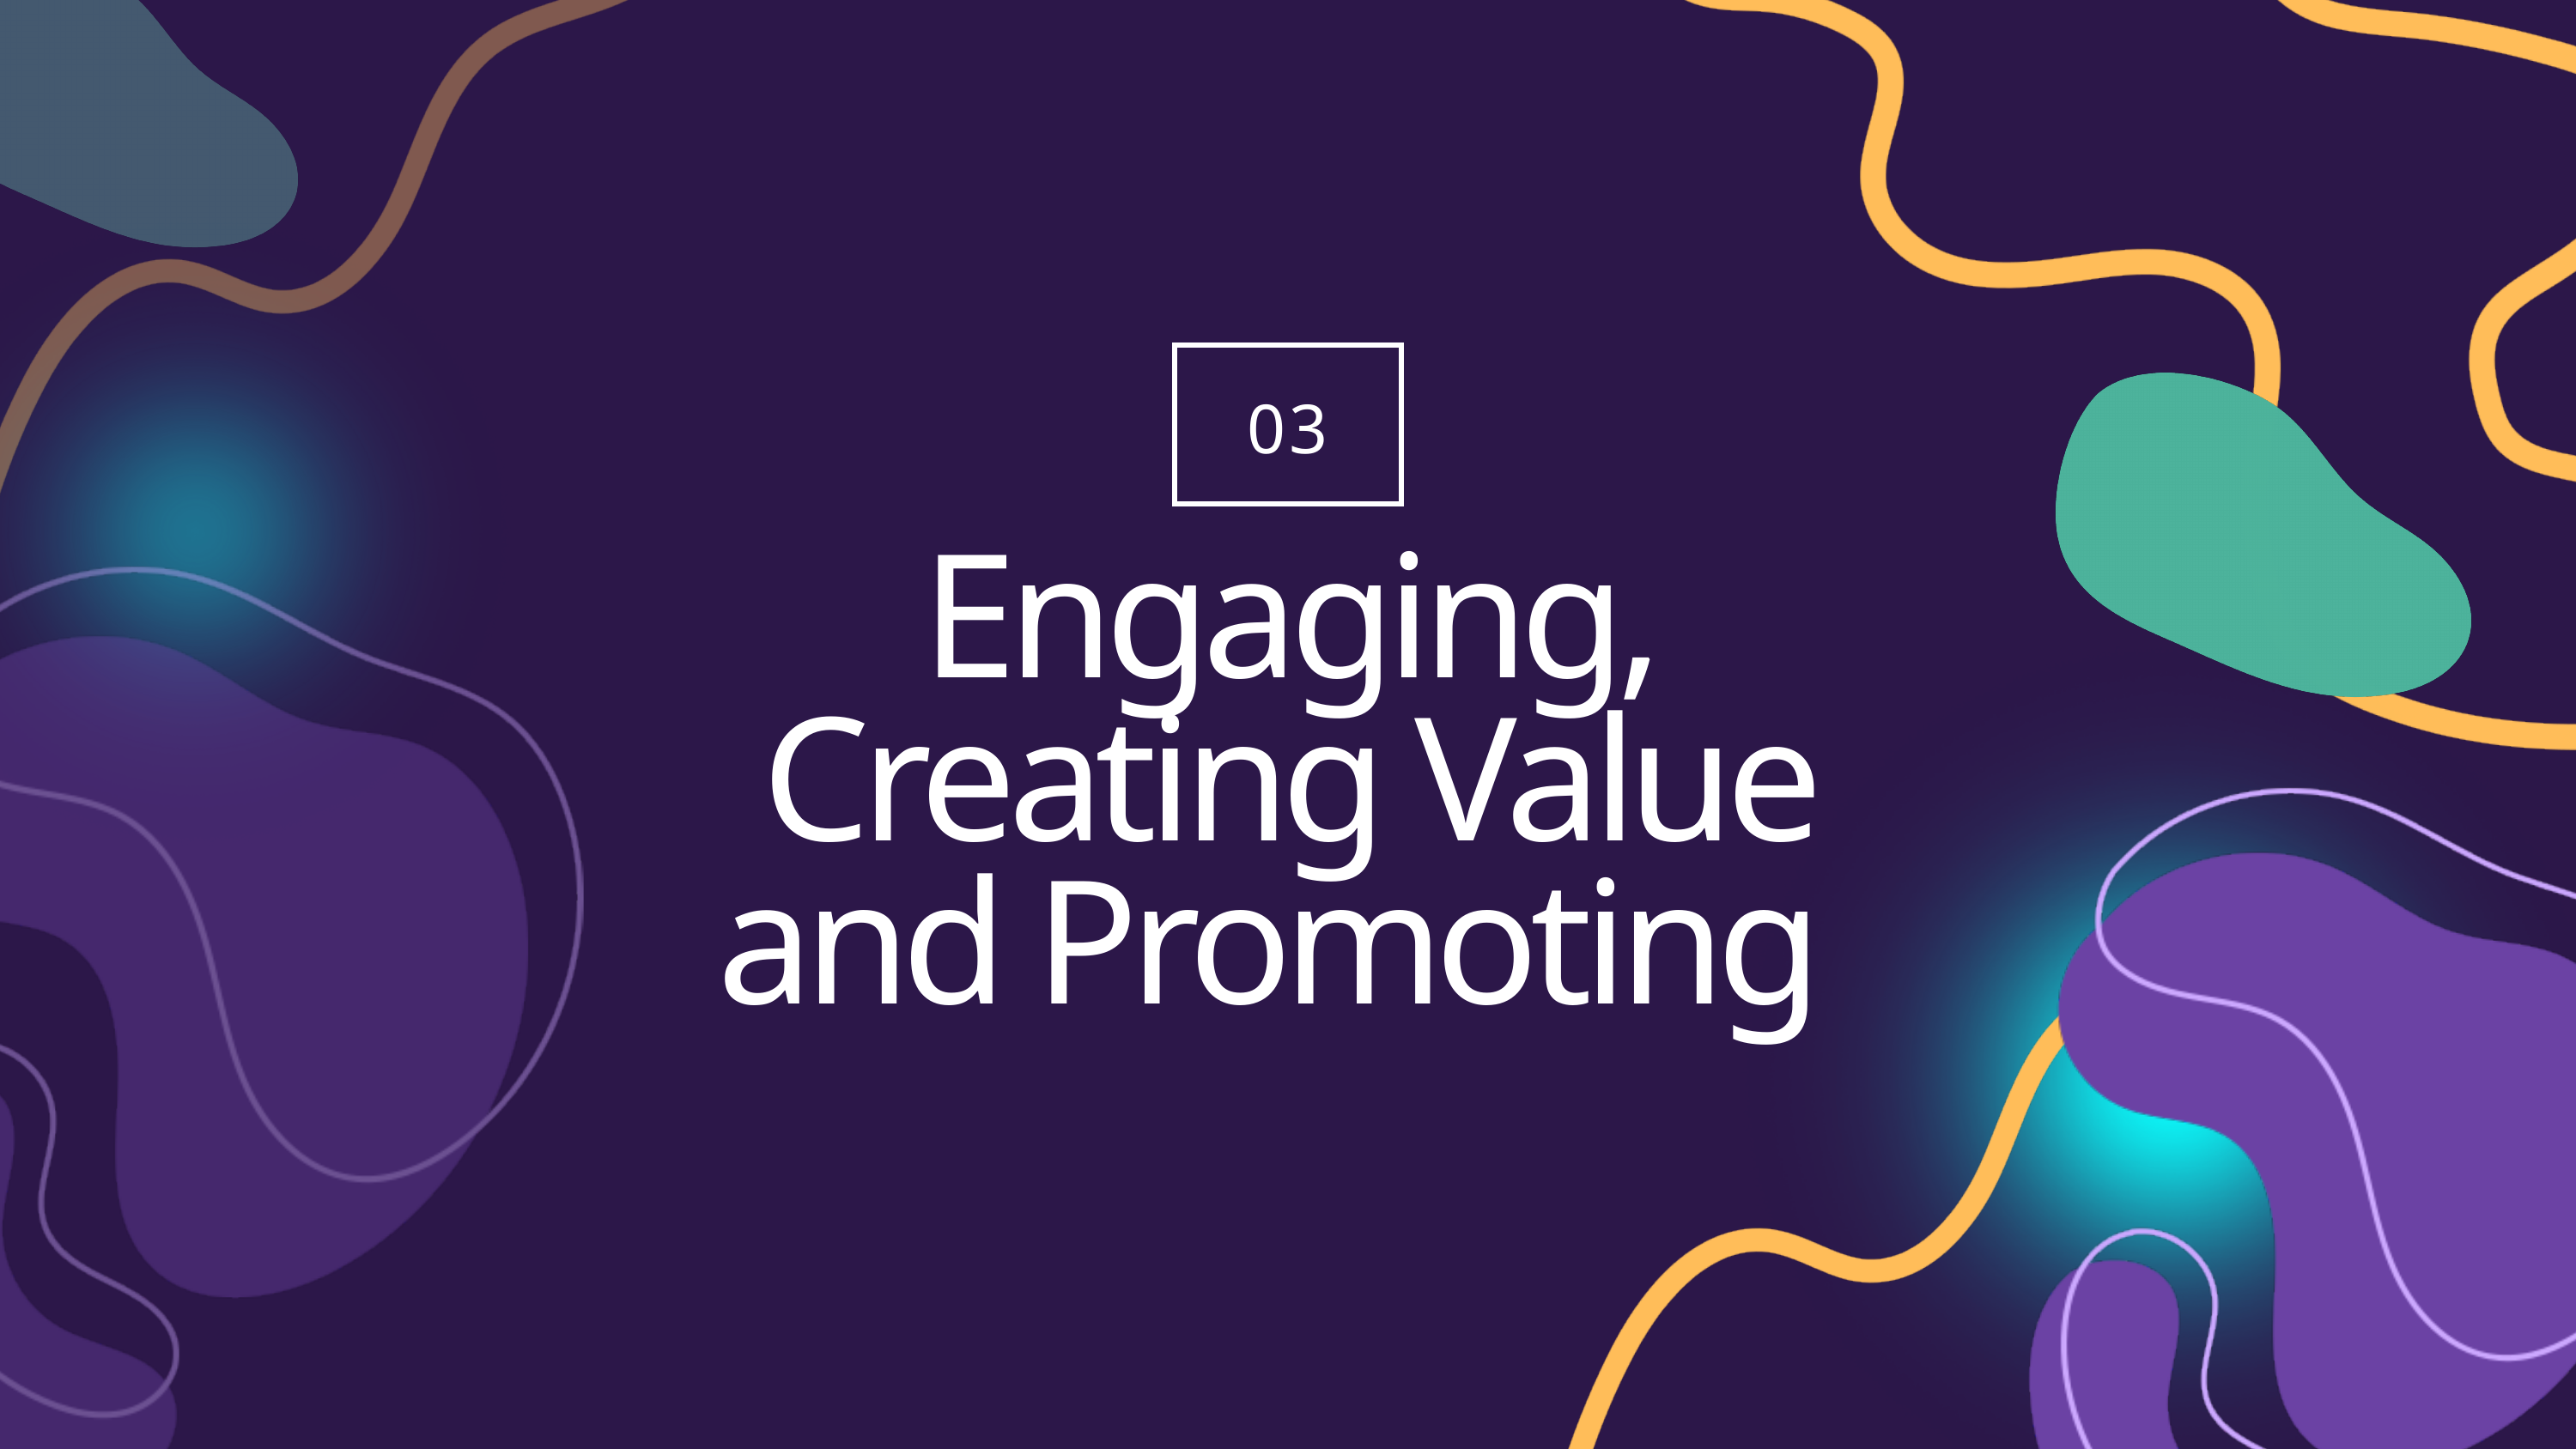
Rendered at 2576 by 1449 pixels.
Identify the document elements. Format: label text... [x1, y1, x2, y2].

text_box [2028, 786, 2576, 1449]
text_box [1649, 0, 2576, 635]
text_box [0, 191, 537, 565]
text_box [319, 0, 683, 636]
text_box [1534, 910, 2028, 1449]
text_box [1954, 635, 2576, 910]
text_box [0, 565, 584, 1449]
text_box [2050, 353, 2495, 708]
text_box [1174, 345, 1401, 505]
text_box Engaging, Creating Value and Promoting [621, 549, 1954, 1039]
text_box [0, 0, 319, 258]
